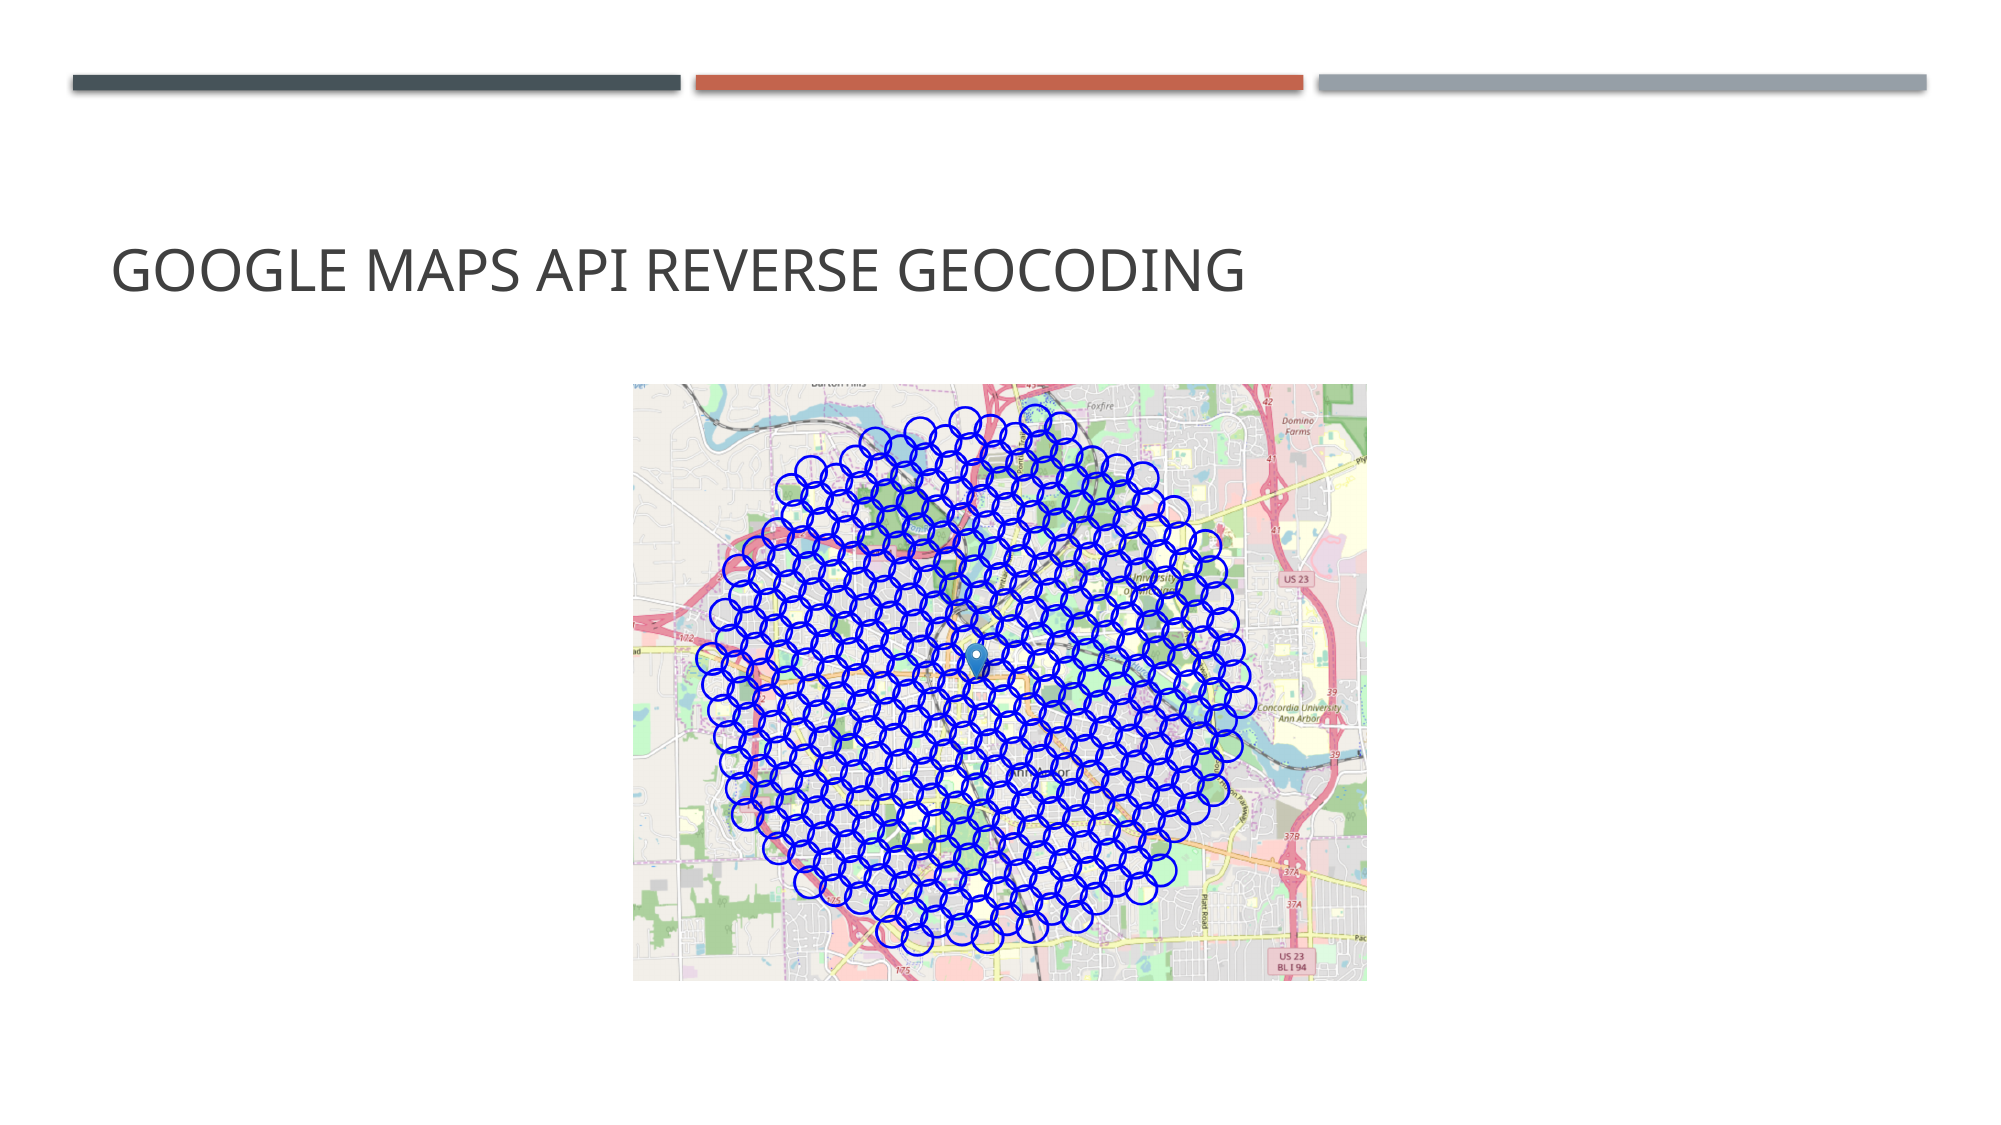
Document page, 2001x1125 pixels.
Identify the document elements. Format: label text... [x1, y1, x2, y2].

title Google Maps API reverse geocoding [95, 115, 1905, 311]
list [632, 383, 1368, 981]
